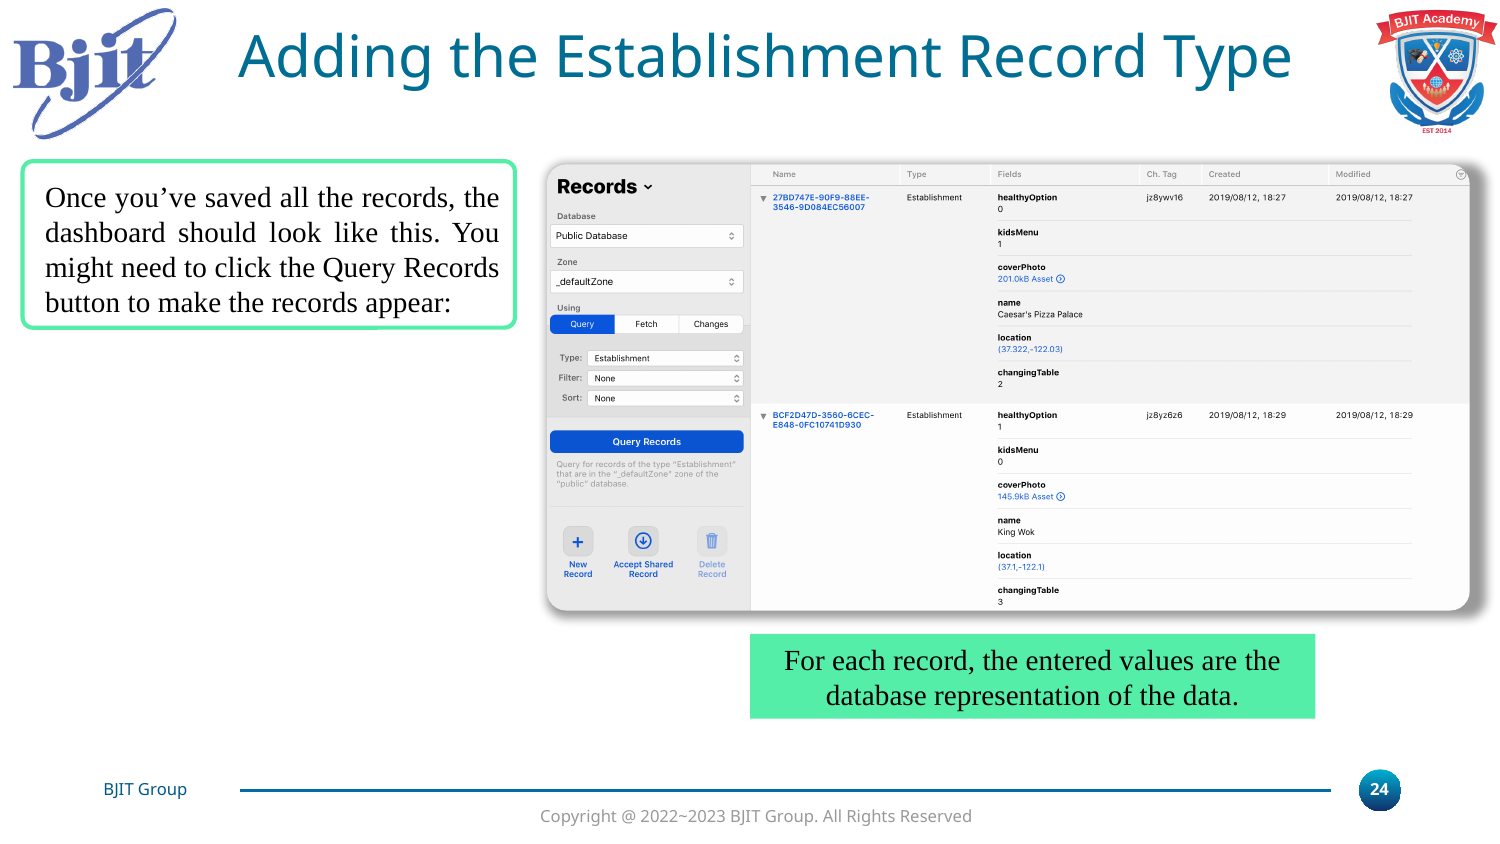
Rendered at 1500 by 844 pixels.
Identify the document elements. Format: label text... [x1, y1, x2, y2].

picture [124, 783, 133, 795]
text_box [22, 160, 516, 328]
text_box Adding the Establishment Record Type [223, 12, 1309, 97]
picture [546, 164, 1470, 611]
text_box For each record, the entered values are the database representation of the data. [750, 633, 1316, 719]
picture [13, 7, 177, 140]
picture [1373, 7, 1500, 136]
